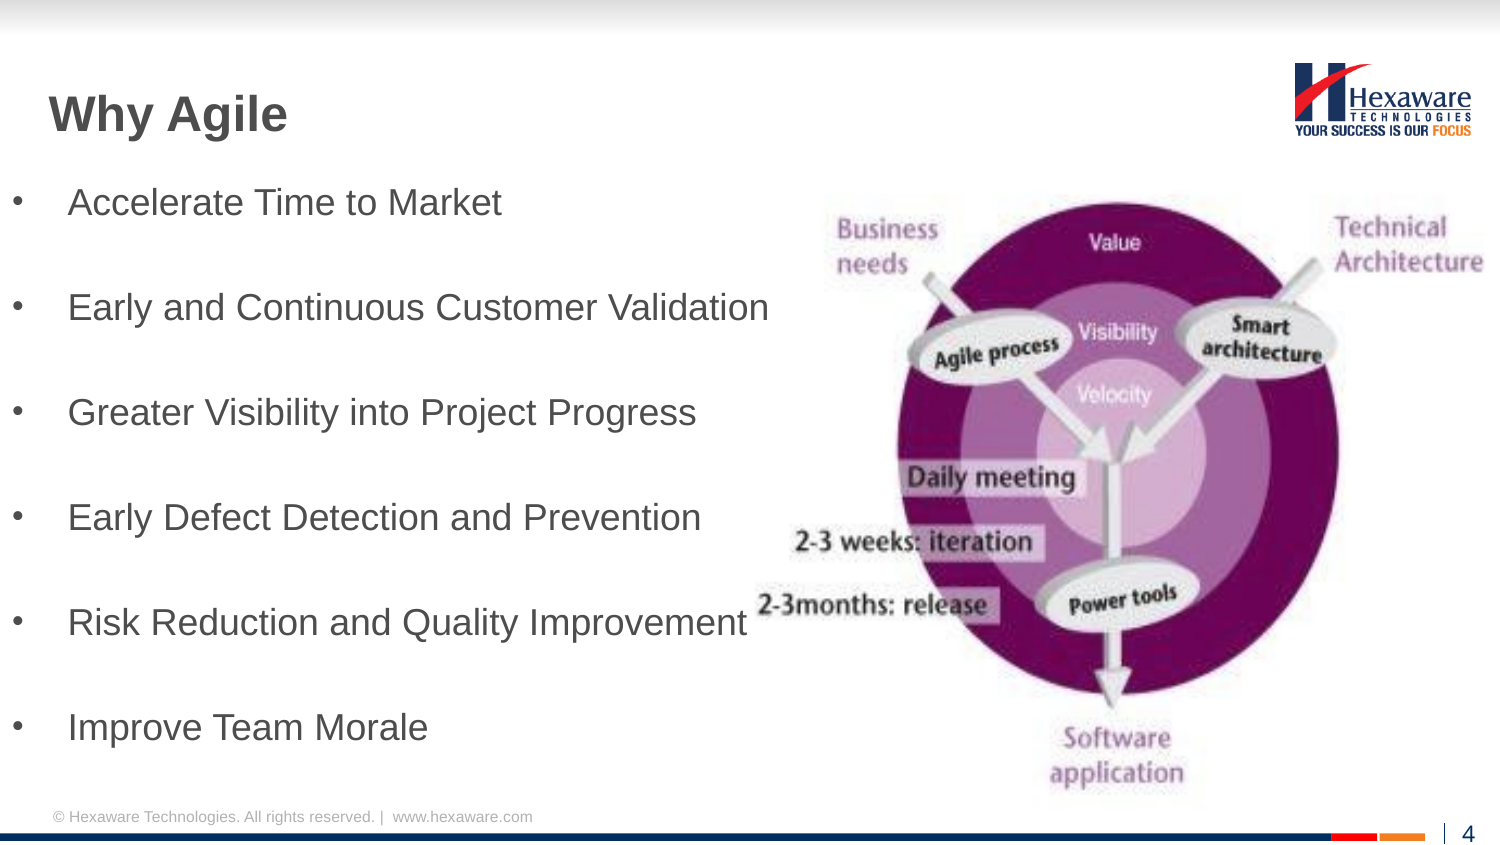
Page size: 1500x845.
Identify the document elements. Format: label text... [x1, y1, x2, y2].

picture [1295, 63, 1471, 136]
title Why Agile [37, 73, 1125, 149]
list Accelerate Time to Market Early and Continuous Customer Validation Greater Visibility into Project Progress Early Defect Detection and Prevention Risk Reduction and Quality Improvement Improve Team Morale [0, 172, 719, 810]
picture [724, 159, 1500, 810]
